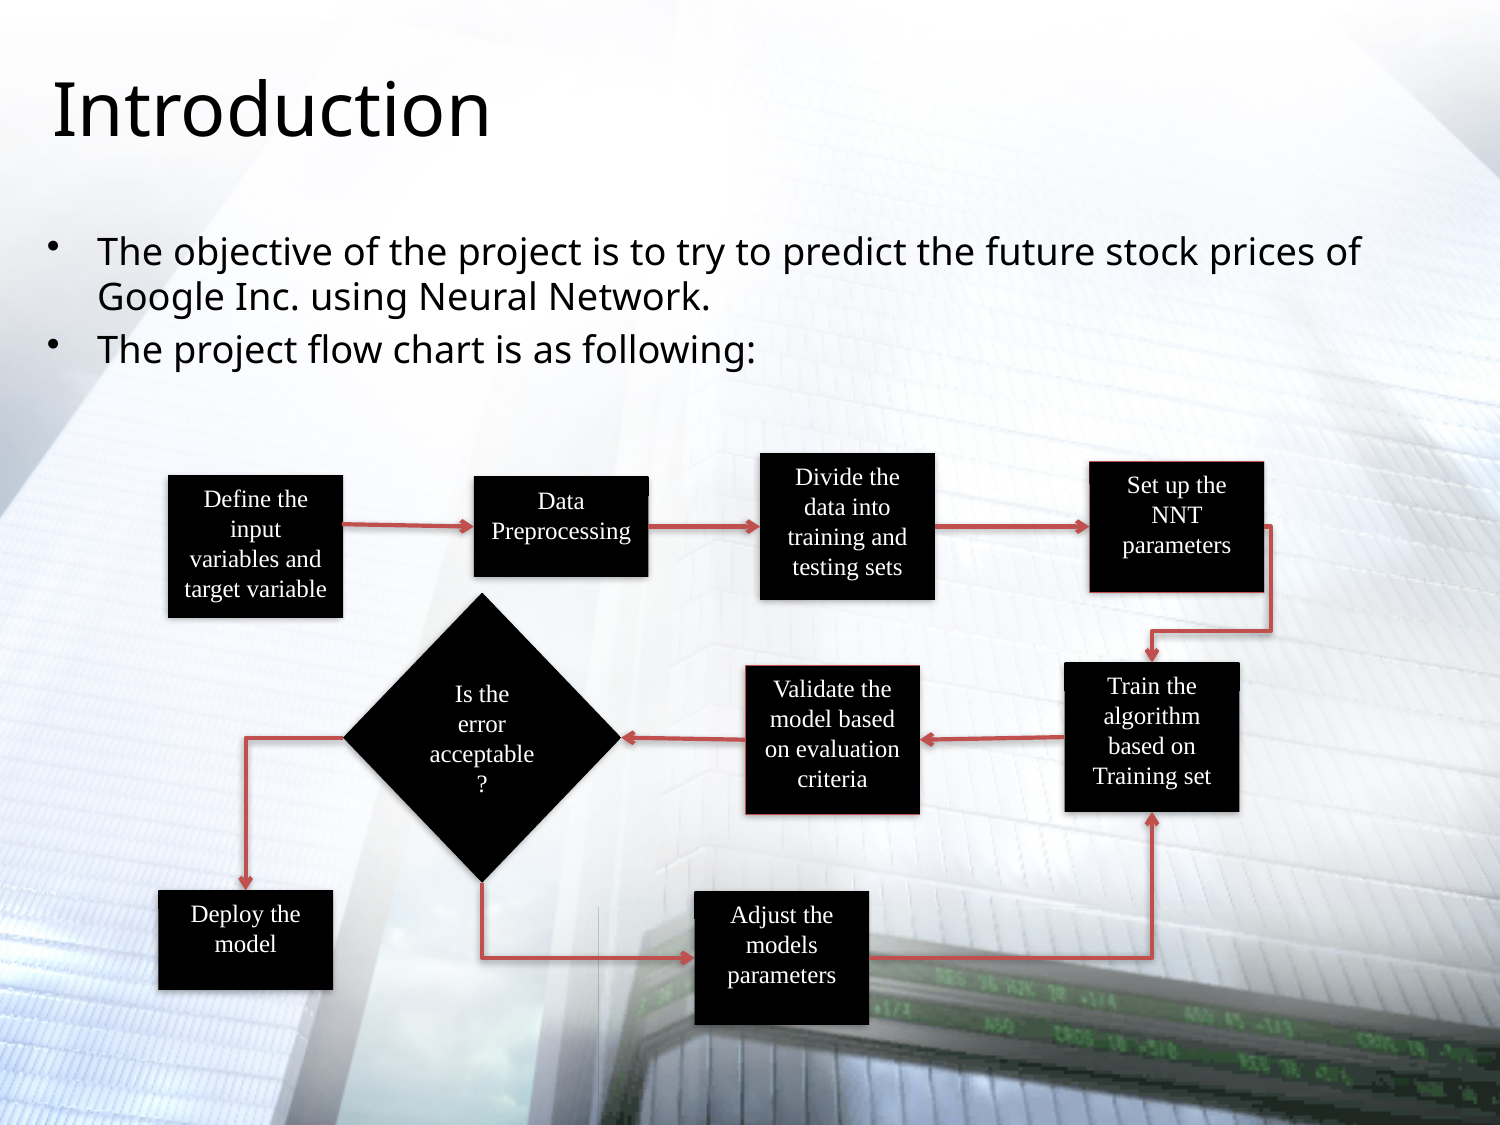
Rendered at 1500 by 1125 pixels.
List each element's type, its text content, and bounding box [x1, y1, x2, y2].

list The objective of the project is to try to predict the future stock prices of Google Inc. using Neural Network. The project flow chart is as following: [31, 219, 1457, 433]
title Introduction [37, 12, 1463, 200]
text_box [94, 415, 1395, 1078]
picture [0, 0, 1500, 1125]
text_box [1151, 526, 1265, 663]
